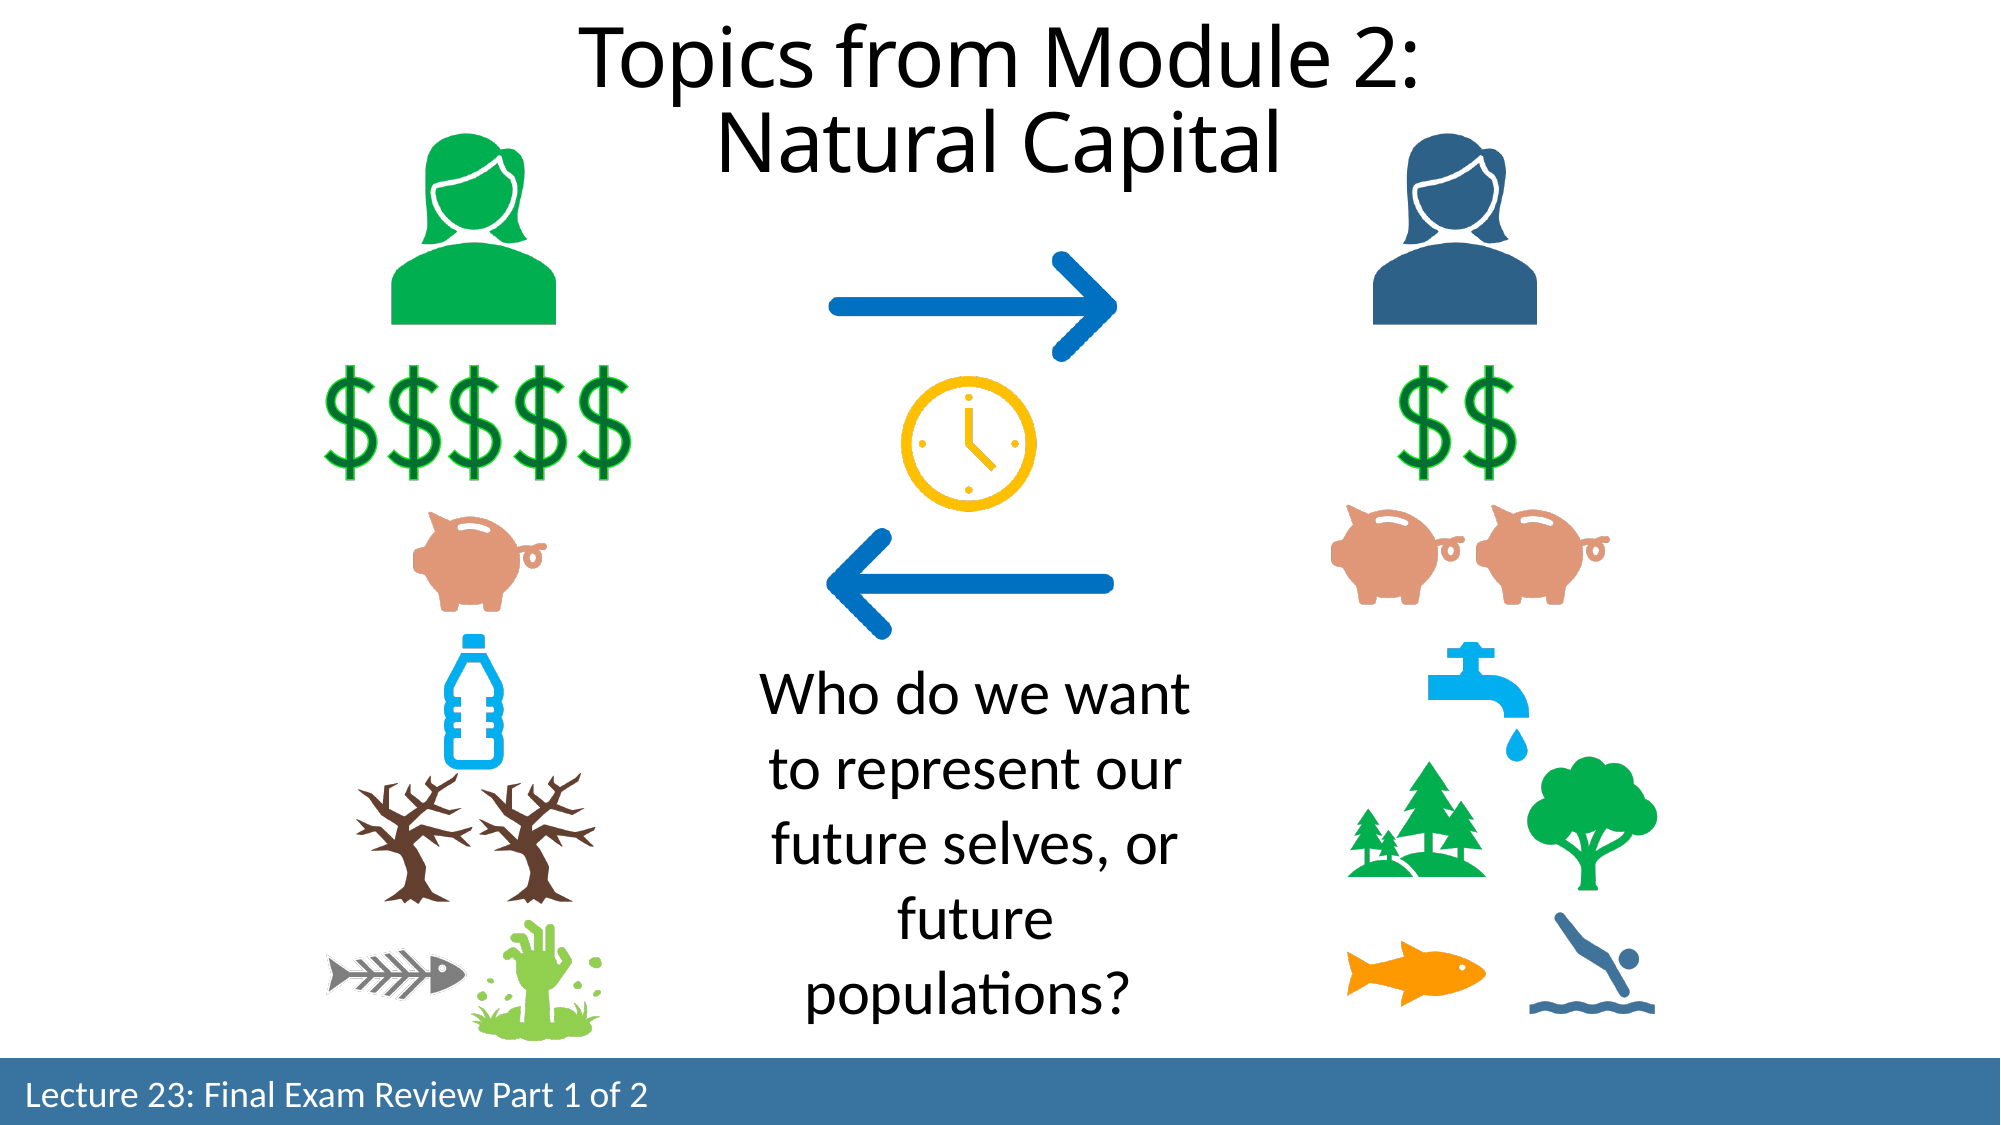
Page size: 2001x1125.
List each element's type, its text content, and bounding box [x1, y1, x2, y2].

picture [286, 114, 667, 1055]
picture [1341, 898, 1492, 1049]
text_box Topics from Module 2: Natural Capital [212, 0, 1788, 198]
picture [1320, 114, 1667, 1039]
picture [813, 149, 1130, 741]
text_box Who do we want to represent our future selves, or future populations? [725, 644, 1227, 1035]
